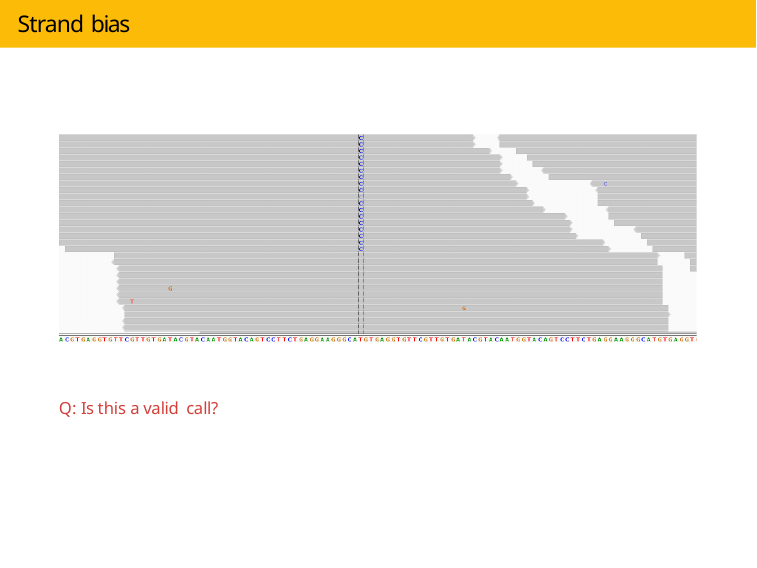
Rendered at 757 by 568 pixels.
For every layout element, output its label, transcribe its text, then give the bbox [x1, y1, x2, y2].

text_box Q: Is this a valid call? [56, 397, 304, 418]
title Strand bias [15, 9, 741, 105]
text_box [59, 134, 697, 342]
